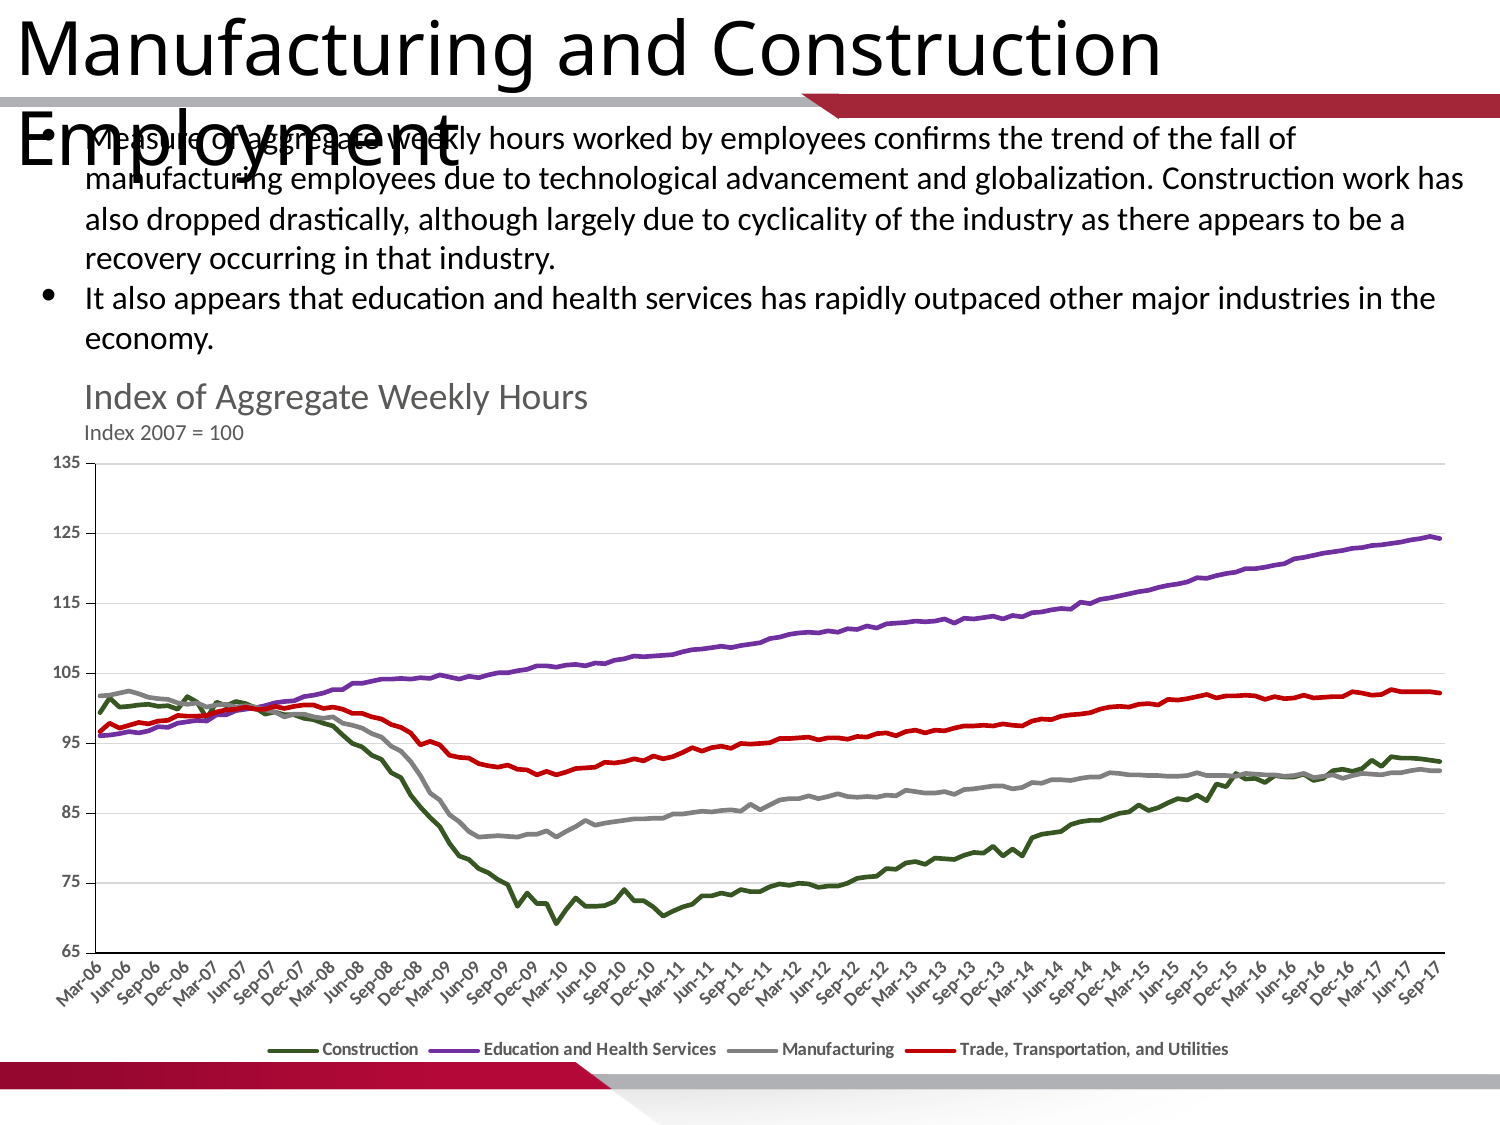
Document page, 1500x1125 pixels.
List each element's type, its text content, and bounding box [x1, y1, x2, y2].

text_box Manufacturing and Construction Employment [0, 0, 1500, 110]
chart [23, 441, 1476, 1067]
picture [0, 1062, 1500, 1125]
text_box Measure of aggregate weekly hours worked by employees confirms the trend of the fall of manufacturing employees due to technological advancement and globalization. Construction work has also dropped drastically, although largely due to cyclicality of the industry as there appears to be a recovery occurring in that industry. It also appears that education and health services has rapidly outpaced other major industries in the economy. [23, 109, 1500, 307]
text_box Index of Aggregate Weekly Hours Index 2007 = 100 [45, 364, 839, 441]
